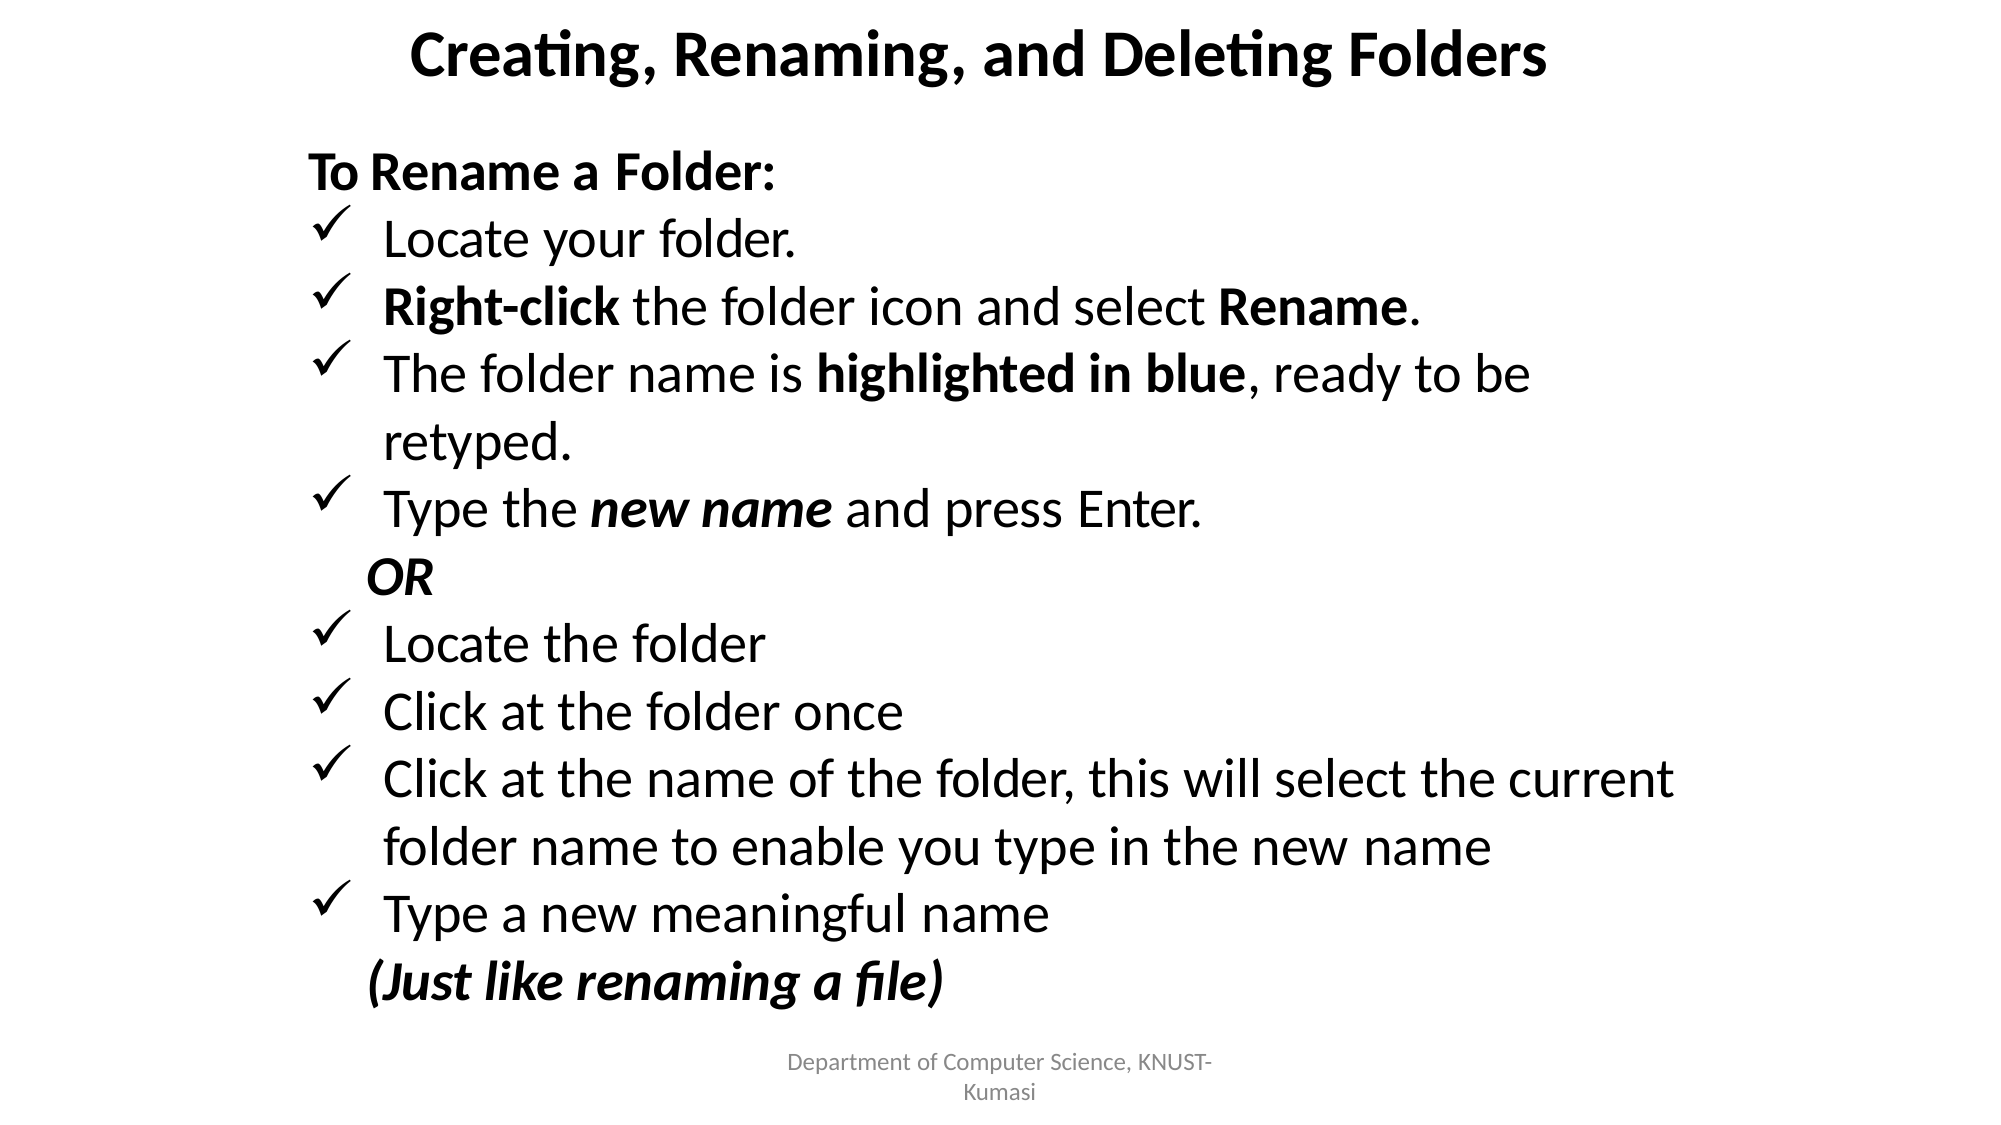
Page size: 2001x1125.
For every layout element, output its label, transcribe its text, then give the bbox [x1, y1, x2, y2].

text_box Department of Computer Science, KNUST- Kumasi [783, 1050, 1217, 1106]
text_box Creating, Renaming, and Deleting Folders [362, 29, 1595, 97]
text_box To Rename a Folder: Locate your folder. Right-click the folder icon and select Rename. The folder name is highlighted in blue, ready to be retyped. Type the new name and press Enter. OR Locate the folder Click at the folder once Click at the name of the folder, this will select the current folder name to enable you type in the new name Type a new meaningful name (Just like renaming a file) [306, 131, 1694, 1012]
